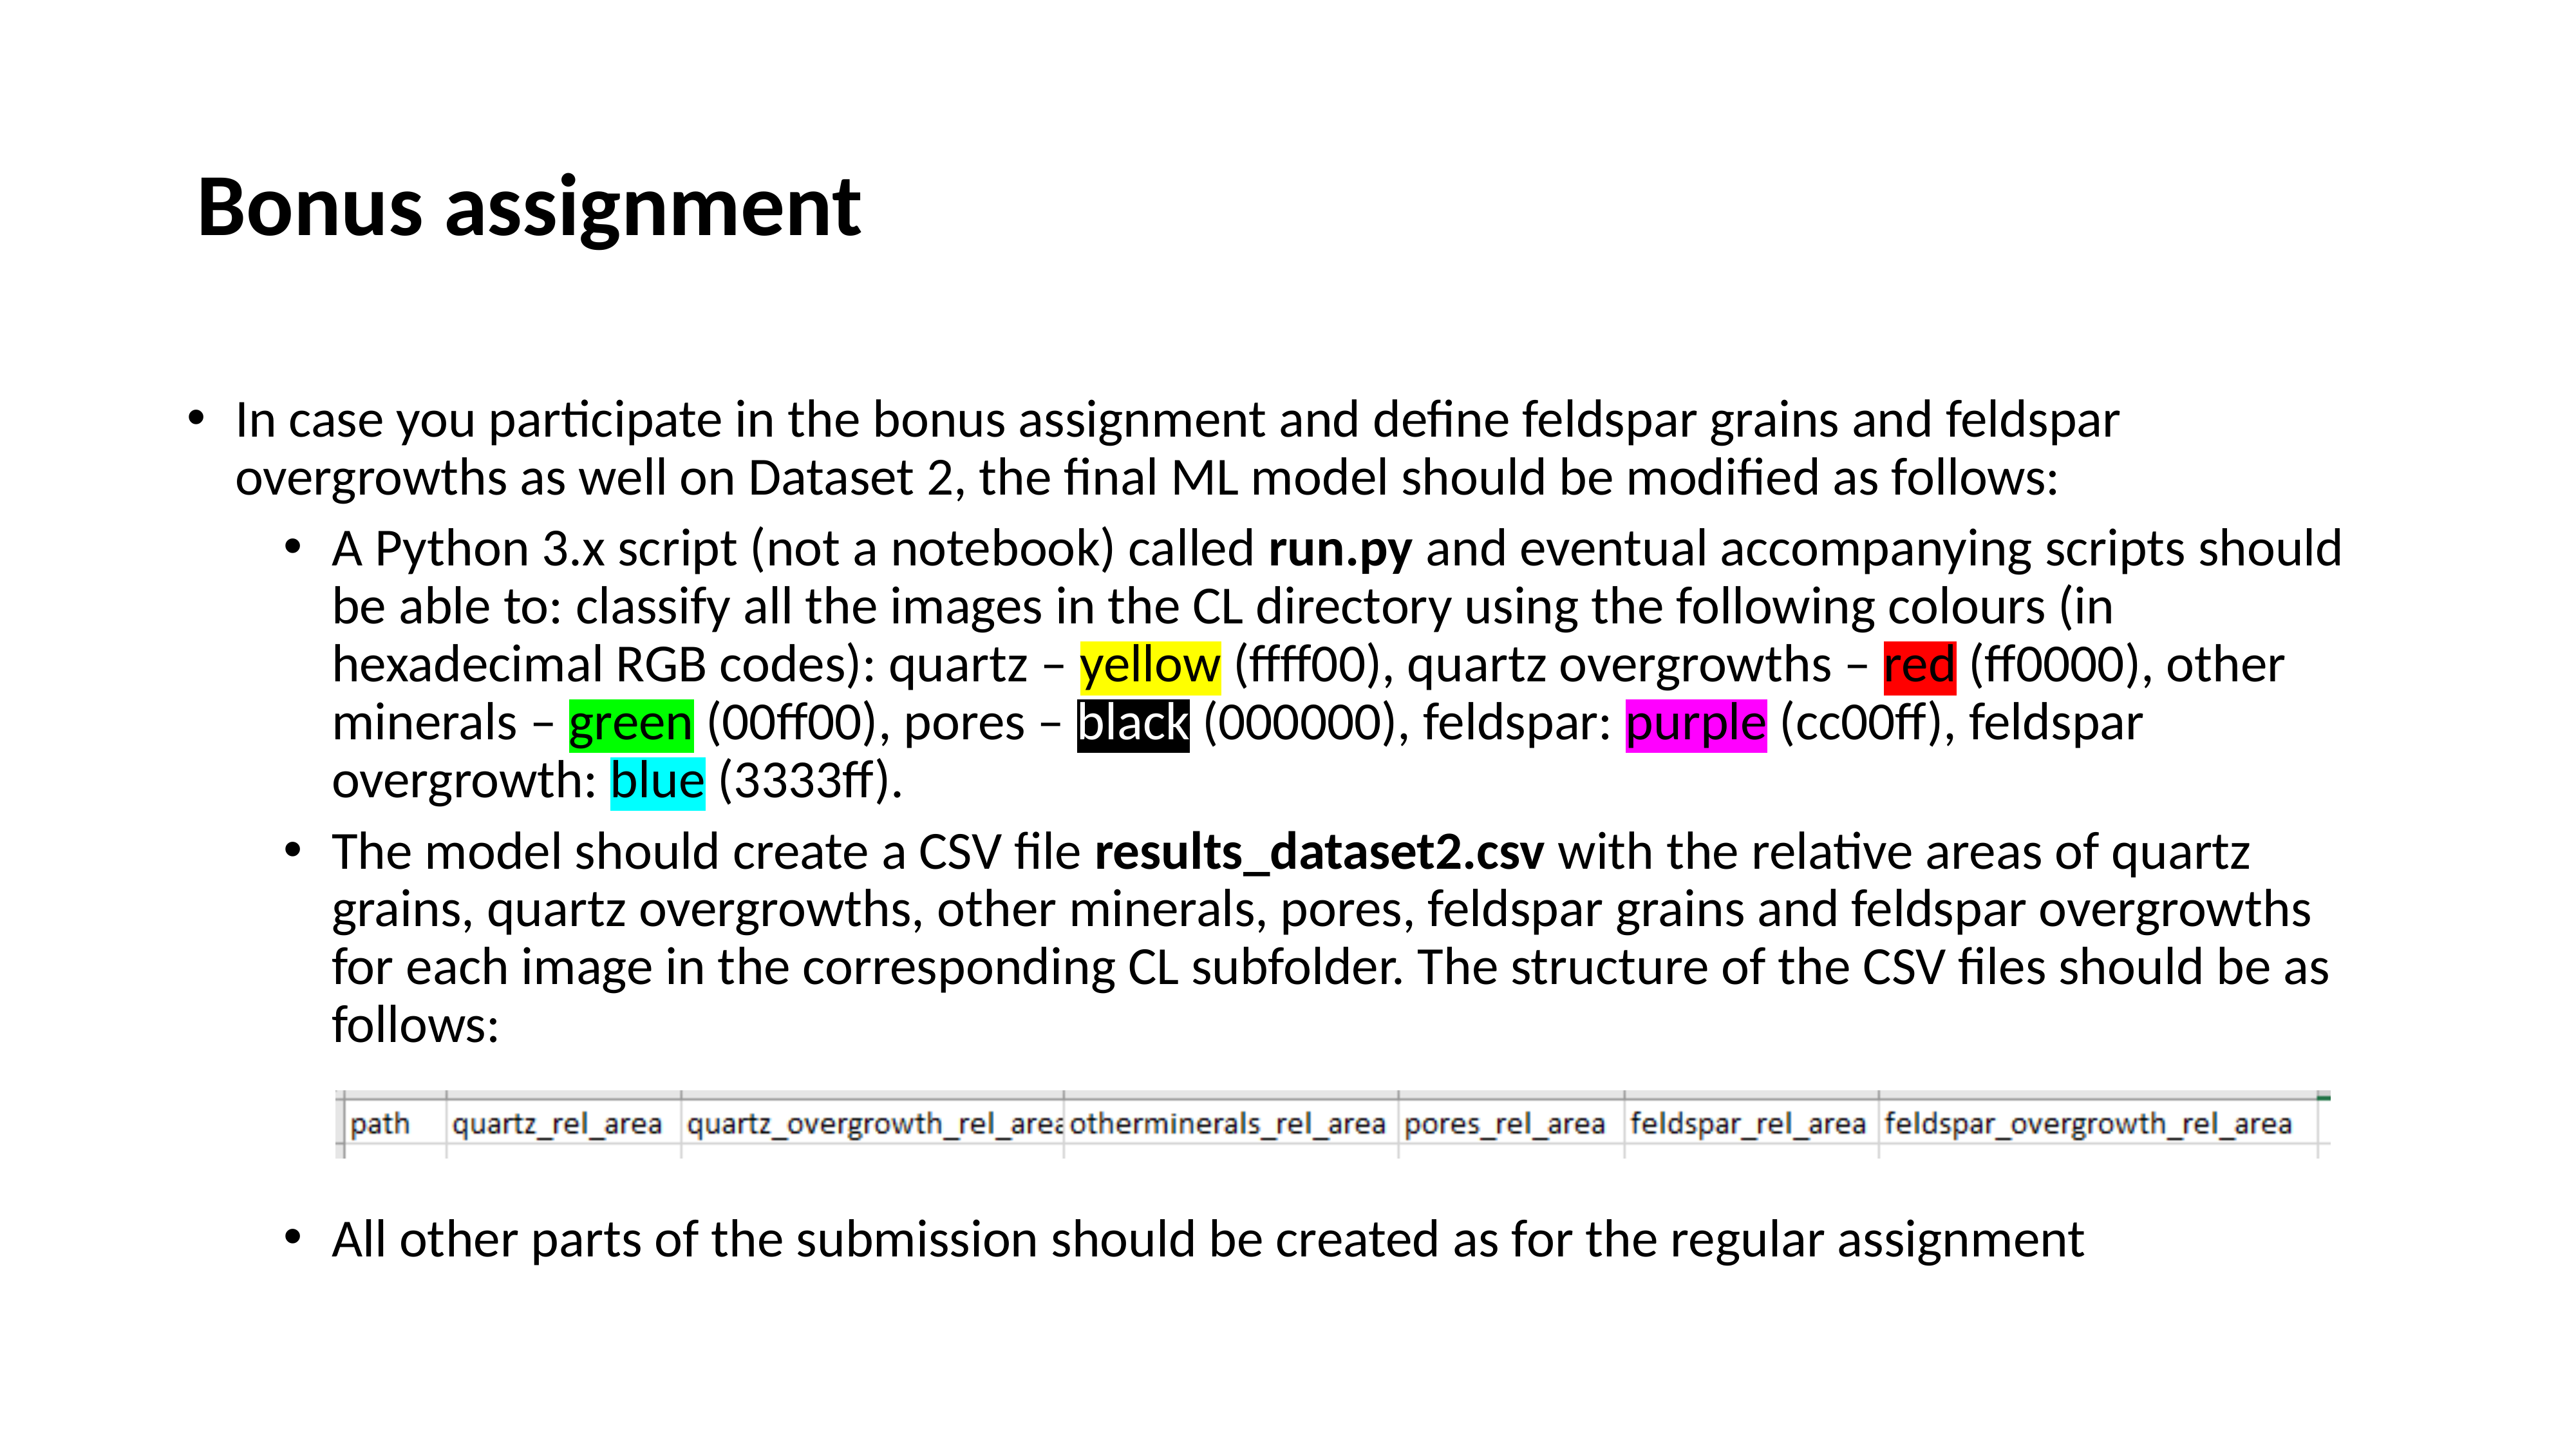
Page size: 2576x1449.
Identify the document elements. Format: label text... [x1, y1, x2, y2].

picture [335, 1090, 2331, 1159]
text_box Bonus assignment [177, 128, 2399, 286]
list In case you participate in the bonus assignment and define feldspar grains and feldspar overgrowths as well on Dataset 2, the final ML model should be modified as follows: A Python 3.x script (not a notebook) called run.py and eventual accompanying scripts should be able to:​ classify all the images in the CL directory using the following colours (in hexadecimal RGB codes): quartz – yellow (ffff00), quartz overgrowths – red (ff0000), other minerals – green (00ff00), pores – black (000000), feldspar: purple (cc00ff), feldspar overgrowth: blue (3333ff). The model should create a CSV file results_dataset2.csv with the relative areas of quartz grains, quartz overgrowths, other minerals, pores, feldspar grains and feldspar overgrowths for each image in the corresponding CL subfolder. The structure of the CSV files should be as follows: All other parts of the submission should be created as for the regular assignment [177, 385, 2371, 1305]
